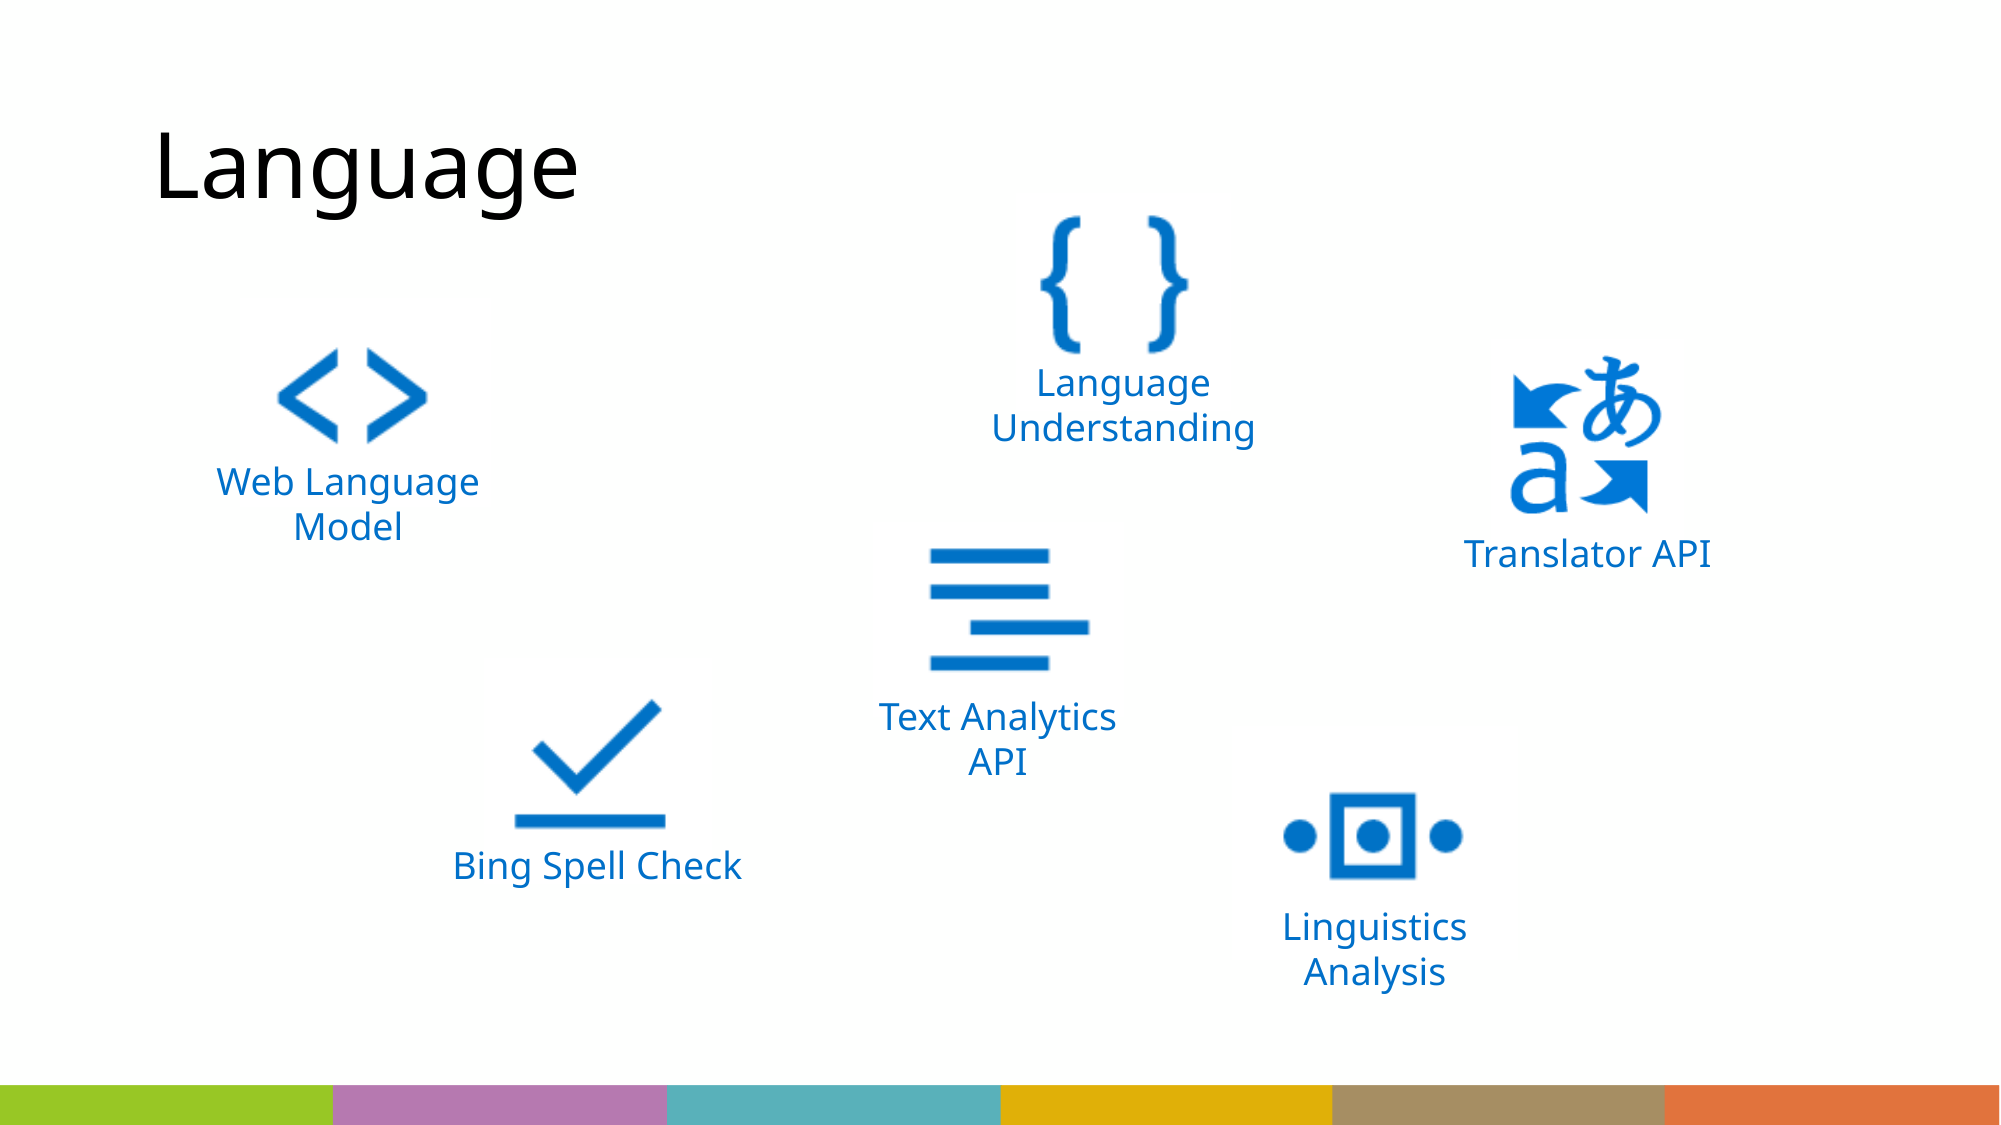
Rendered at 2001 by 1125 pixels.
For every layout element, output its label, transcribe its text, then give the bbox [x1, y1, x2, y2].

title Language [137, 59, 1863, 278]
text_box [836, 522, 1160, 747]
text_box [436, 658, 759, 896]
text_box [1213, 726, 1537, 1002]
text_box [962, 193, 1285, 458]
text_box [186, 298, 510, 557]
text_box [1426, 339, 1749, 584]
